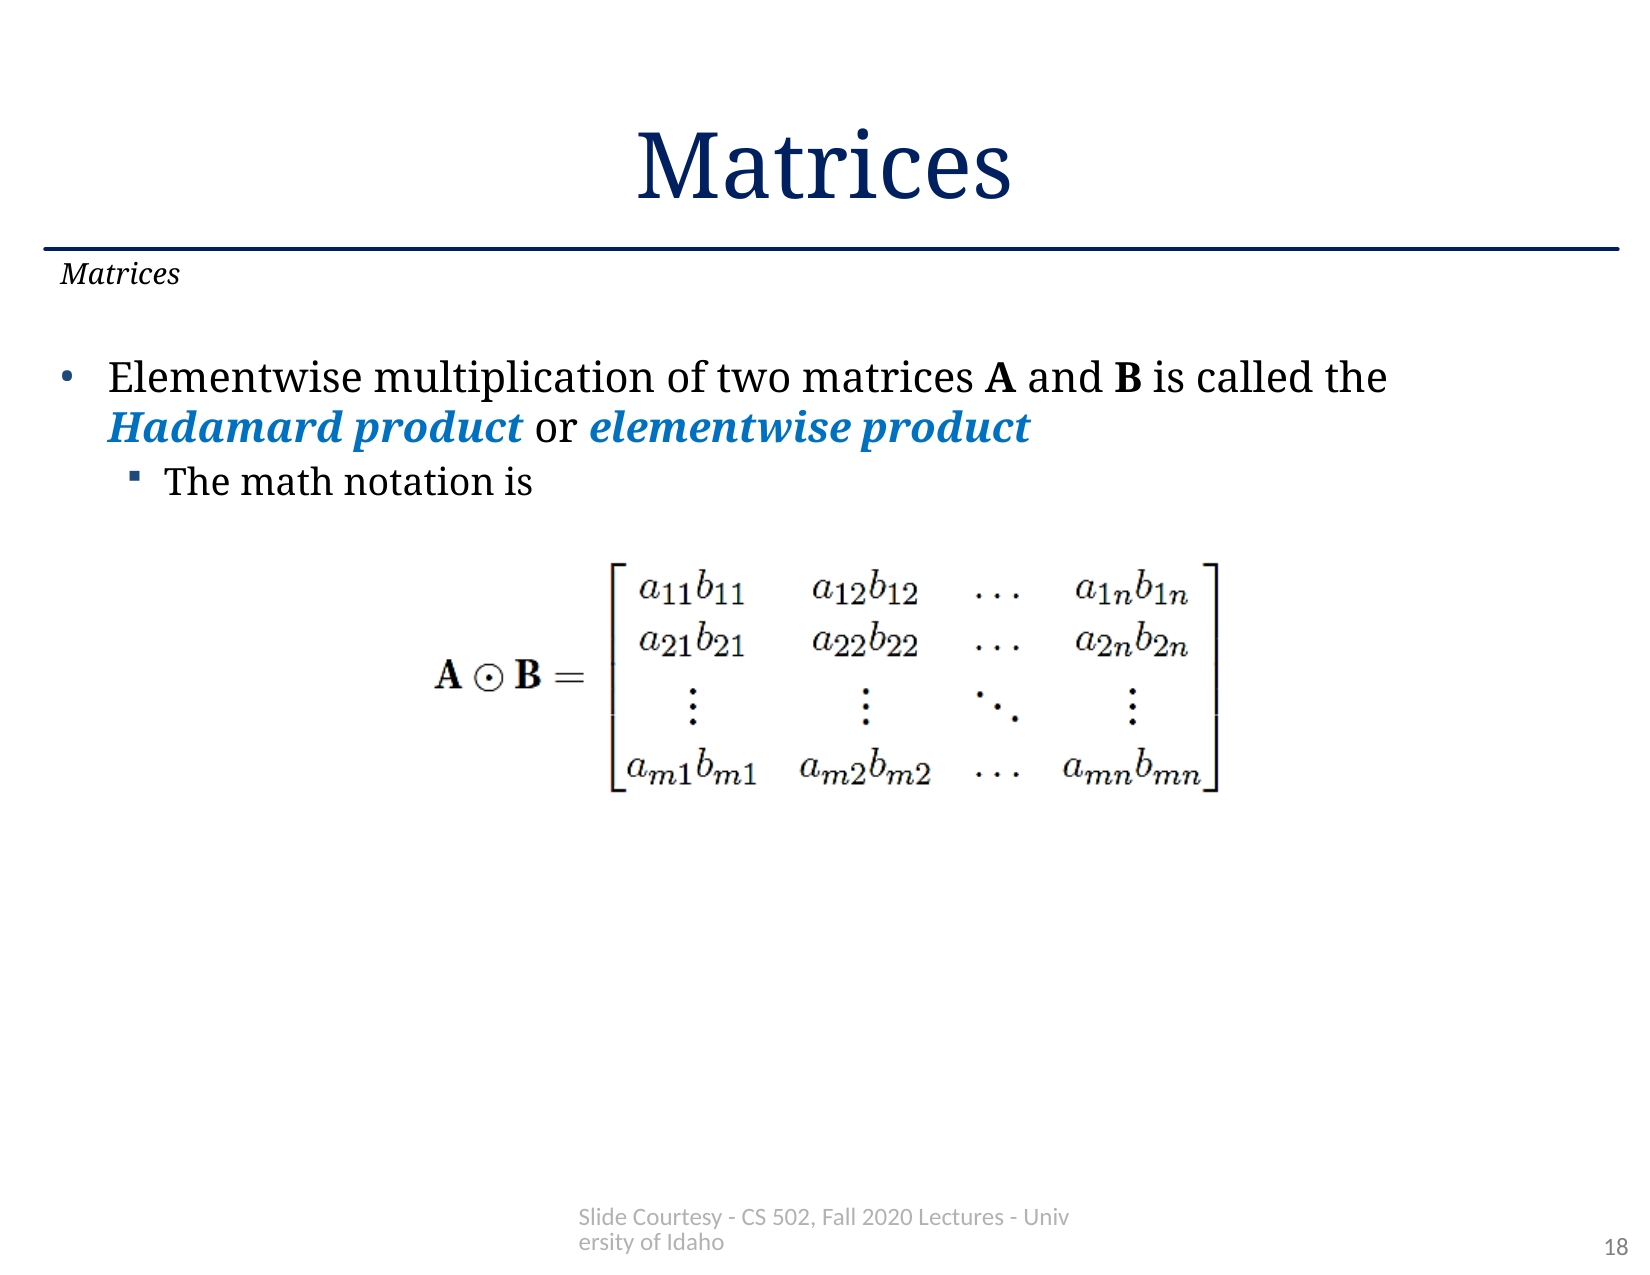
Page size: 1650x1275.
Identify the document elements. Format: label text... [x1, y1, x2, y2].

title Matrices [0, 75, 1650, 248]
list Matrices [45, 247, 1062, 306]
footer Slide Courtesy - CS 502, Fall 2020 Lectures - University of Idaho [563, 1181, 1087, 1250]
picture [415, 542, 1235, 804]
